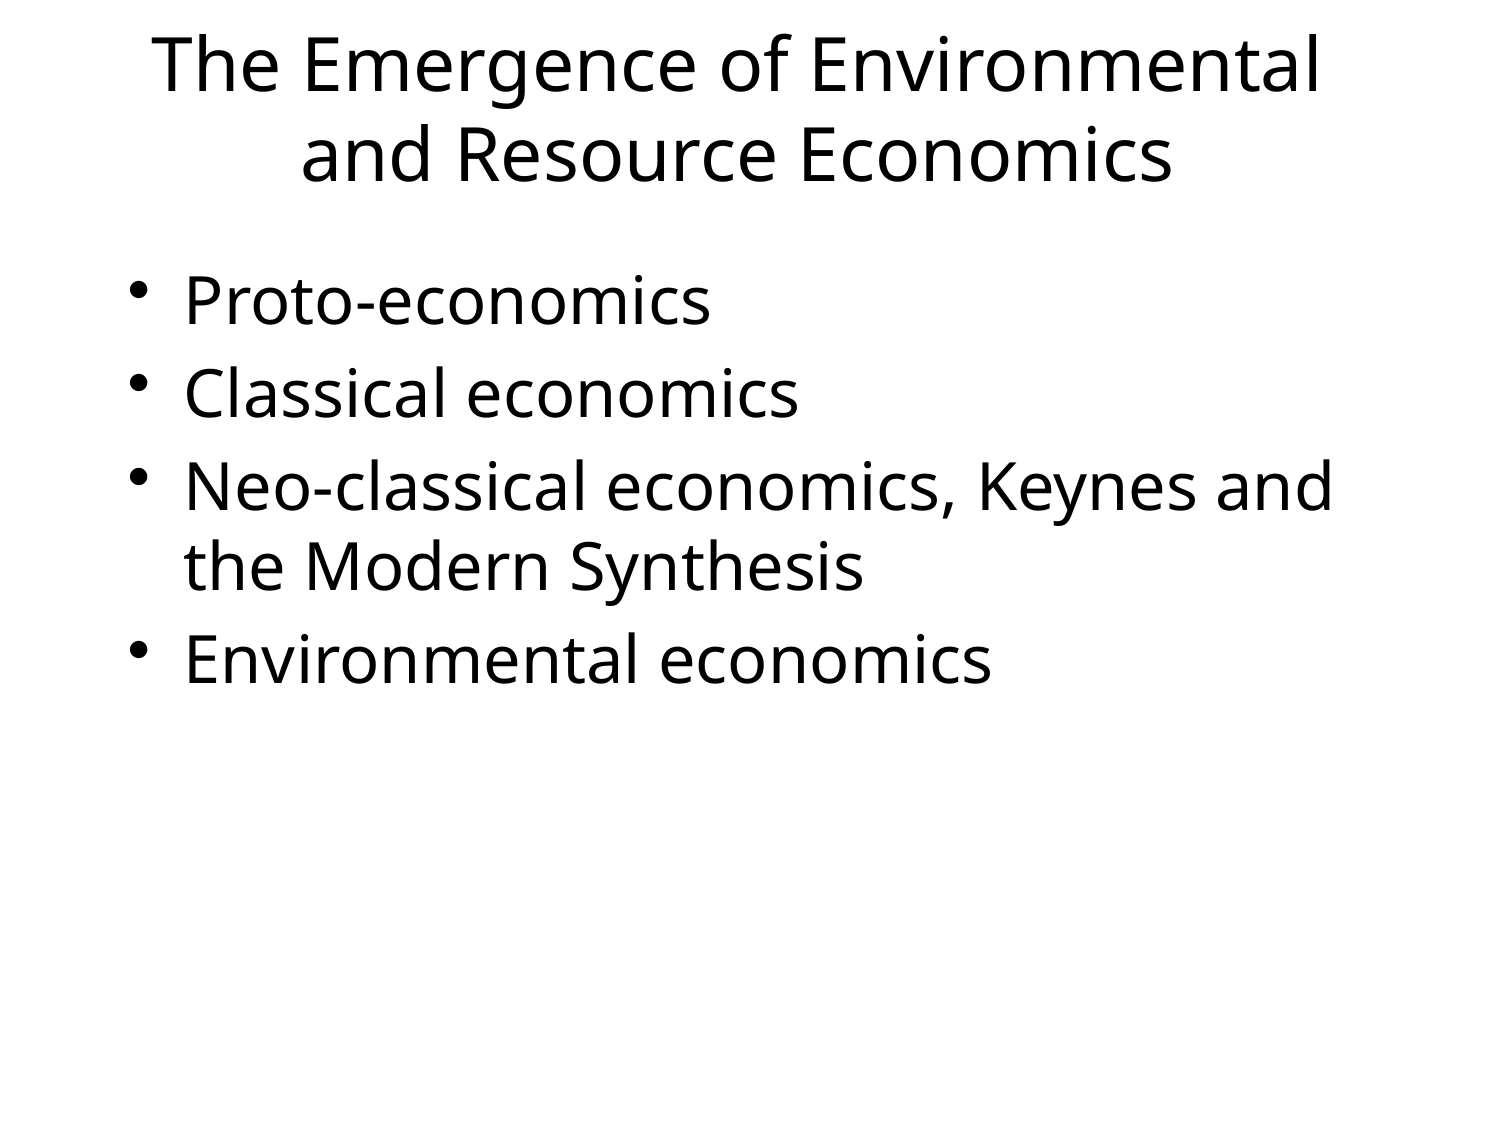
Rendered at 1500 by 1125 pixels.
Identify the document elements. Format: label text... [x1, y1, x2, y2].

list Proto-economics Classical economics Neo-classical economics, Keynes and the Modern Synthesis Environmental economics [112, 249, 1388, 925]
title The Emergence of Environmental and Resource Economics [99, 12, 1375, 200]
